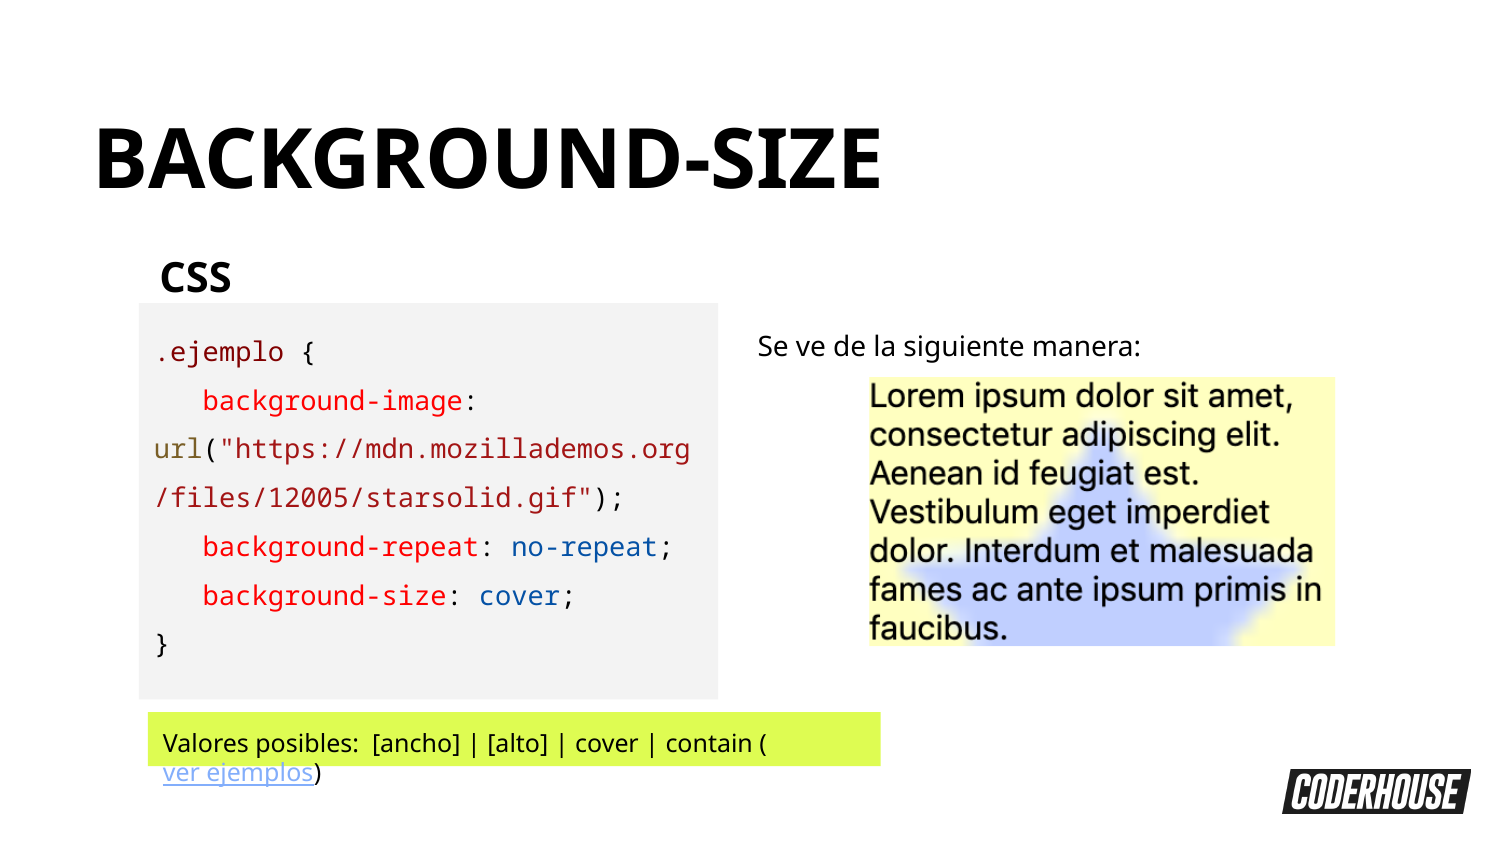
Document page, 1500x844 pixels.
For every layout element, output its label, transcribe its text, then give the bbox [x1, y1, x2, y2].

picture [852, 377, 1346, 660]
text_box BACKGROUND-SIZE [77, 101, 1414, 222]
text_box Se ve de la siguiente manera: [742, 312, 1372, 377]
text_box Valores posibles: [ancho] | [alto] | cover | contain (ver ejemplos) [147, 712, 881, 767]
picture [1281, 769, 1471, 814]
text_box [138, 235, 719, 700]
